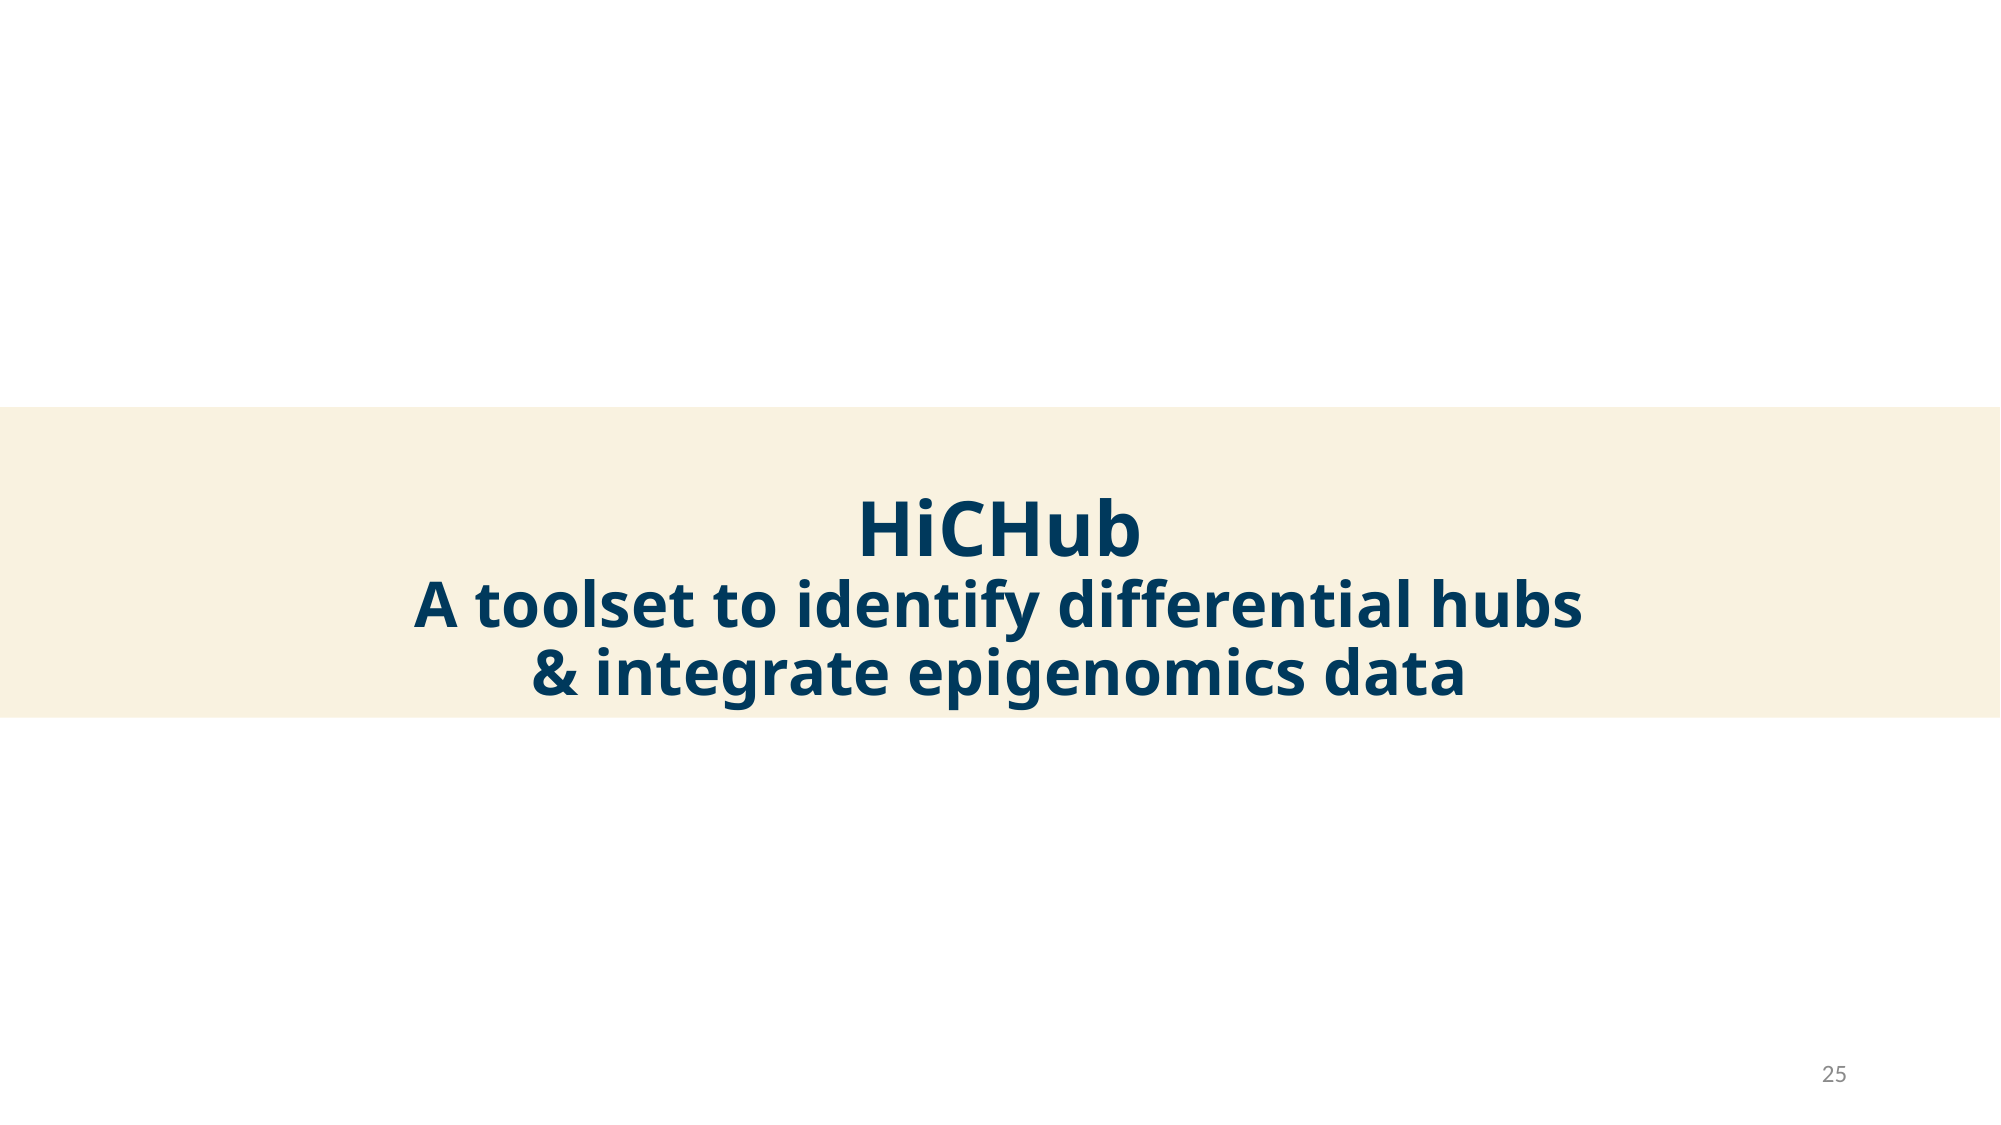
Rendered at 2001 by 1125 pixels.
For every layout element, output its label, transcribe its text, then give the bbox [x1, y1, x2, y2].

slide_number 25 [1412, 1042, 1863, 1103]
text_box HiCHub A toolset to identify differential hubs & integrate epigenomics data [0, 407, 2000, 718]
